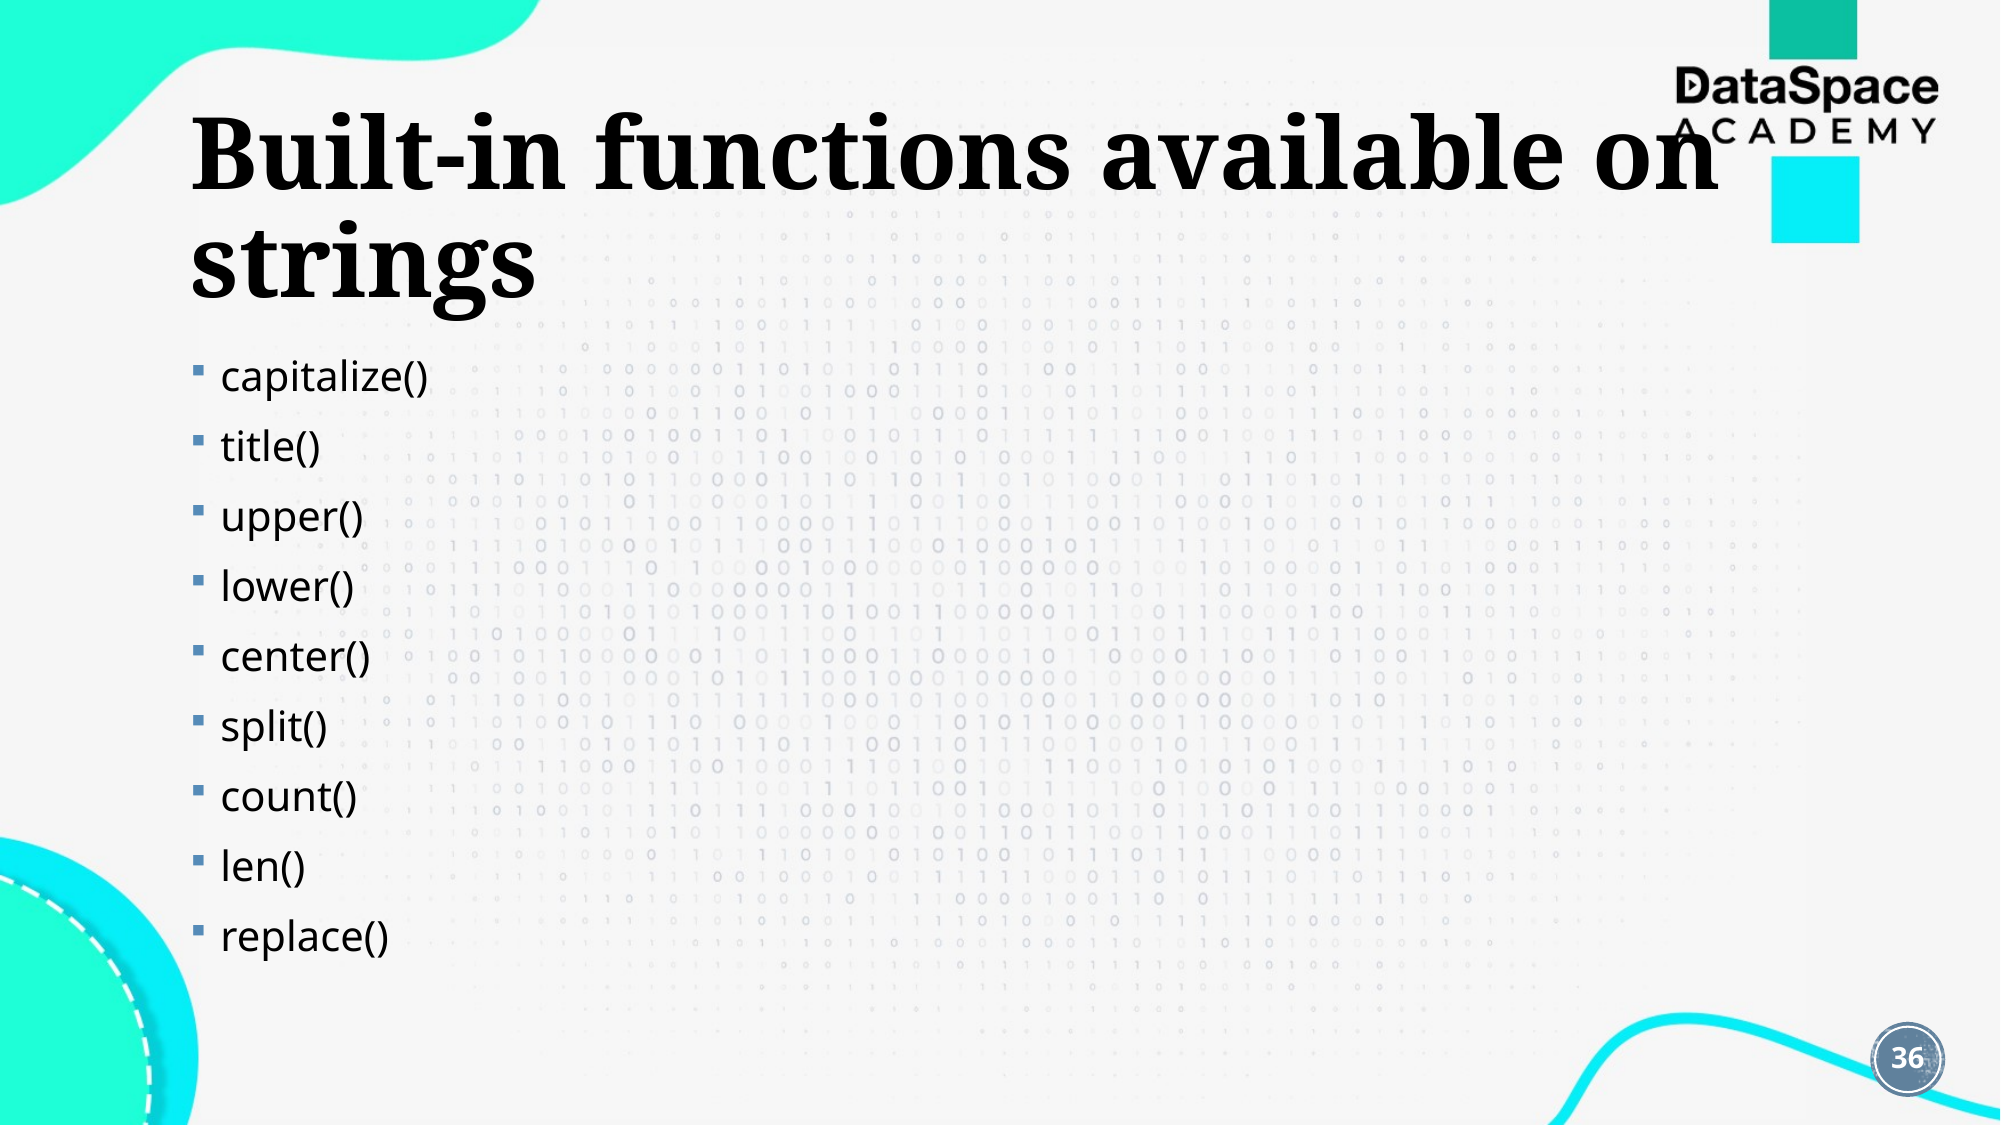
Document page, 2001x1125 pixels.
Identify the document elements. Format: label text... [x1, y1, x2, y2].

list capitalize() title() upper() lower() center() split() count() len() replace() [175, 348, 1826, 1013]
slide_number 36 [1855, 1028, 1961, 1089]
picture [0, 0, 2001, 1125]
title Built-in functions available on strings [175, 79, 1826, 344]
